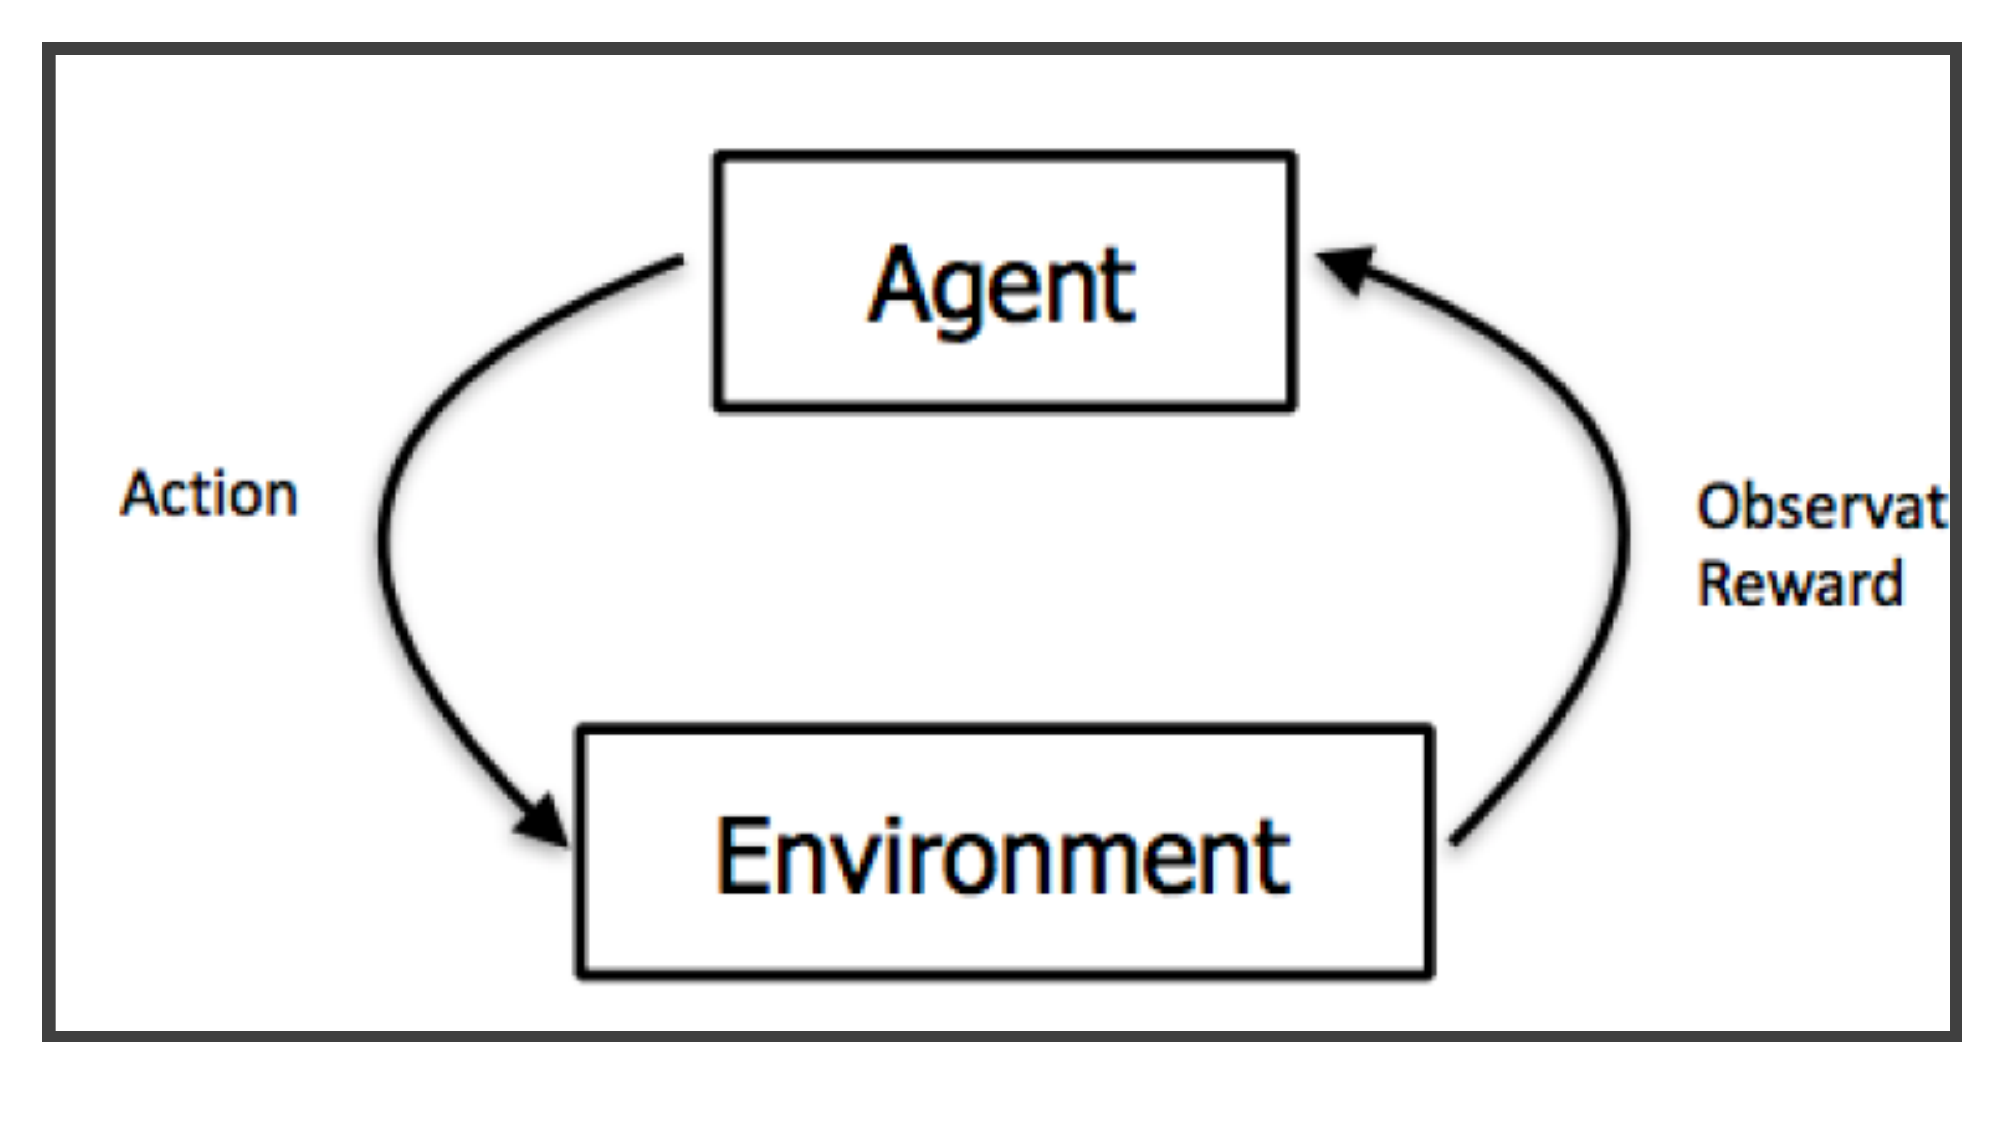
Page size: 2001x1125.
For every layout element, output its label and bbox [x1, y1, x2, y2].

text_box [52, 52, 1952, 1033]
picture [55, 55, 1950, 1031]
